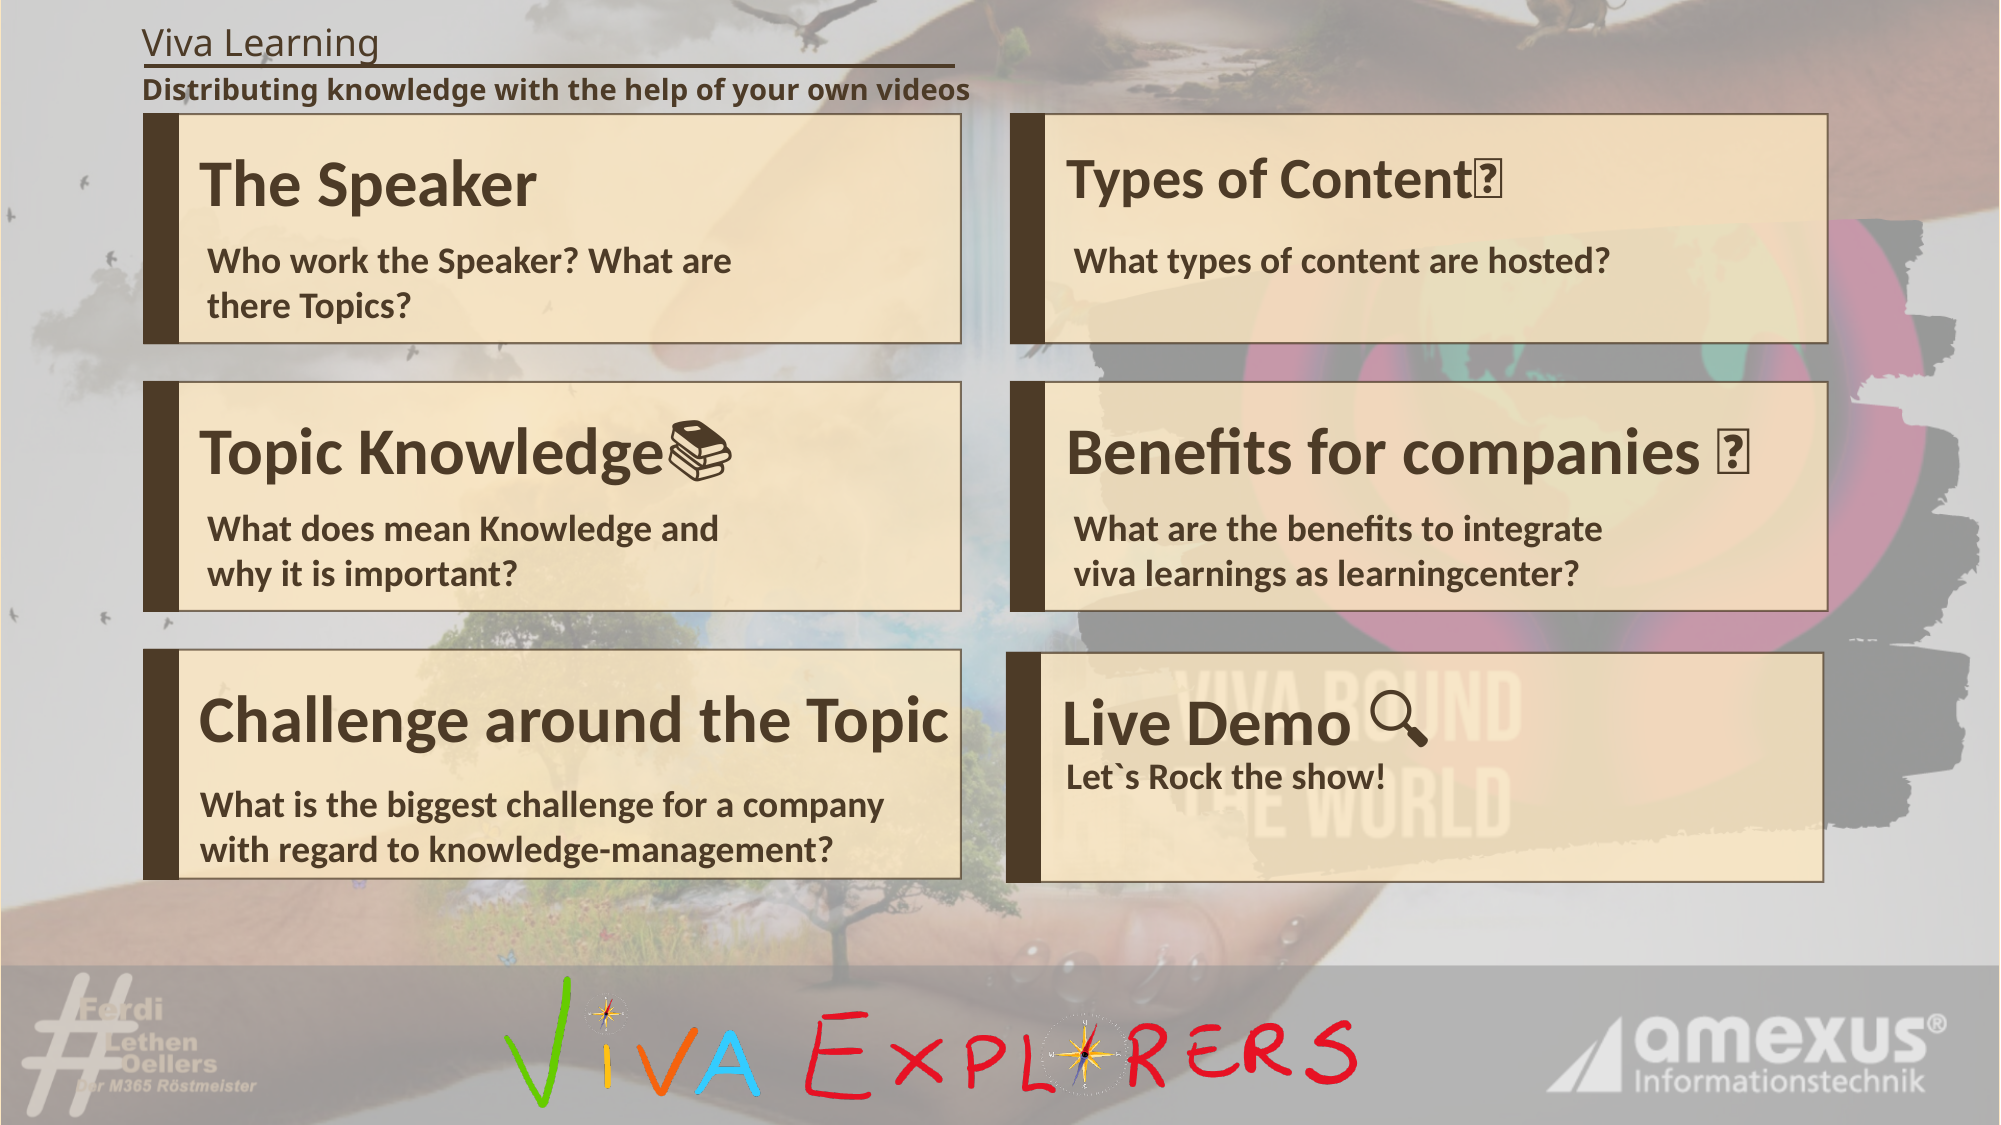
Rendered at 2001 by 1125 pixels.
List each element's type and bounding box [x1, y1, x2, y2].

text_box [1006, 652, 1824, 882]
text_box [1010, 381, 1828, 611]
text_box [144, 381, 961, 611]
text_box [144, 649, 994, 879]
picture [0, 0, 2000, 1125]
text_box [1010, 114, 1844, 344]
text_box [144, 114, 961, 344]
